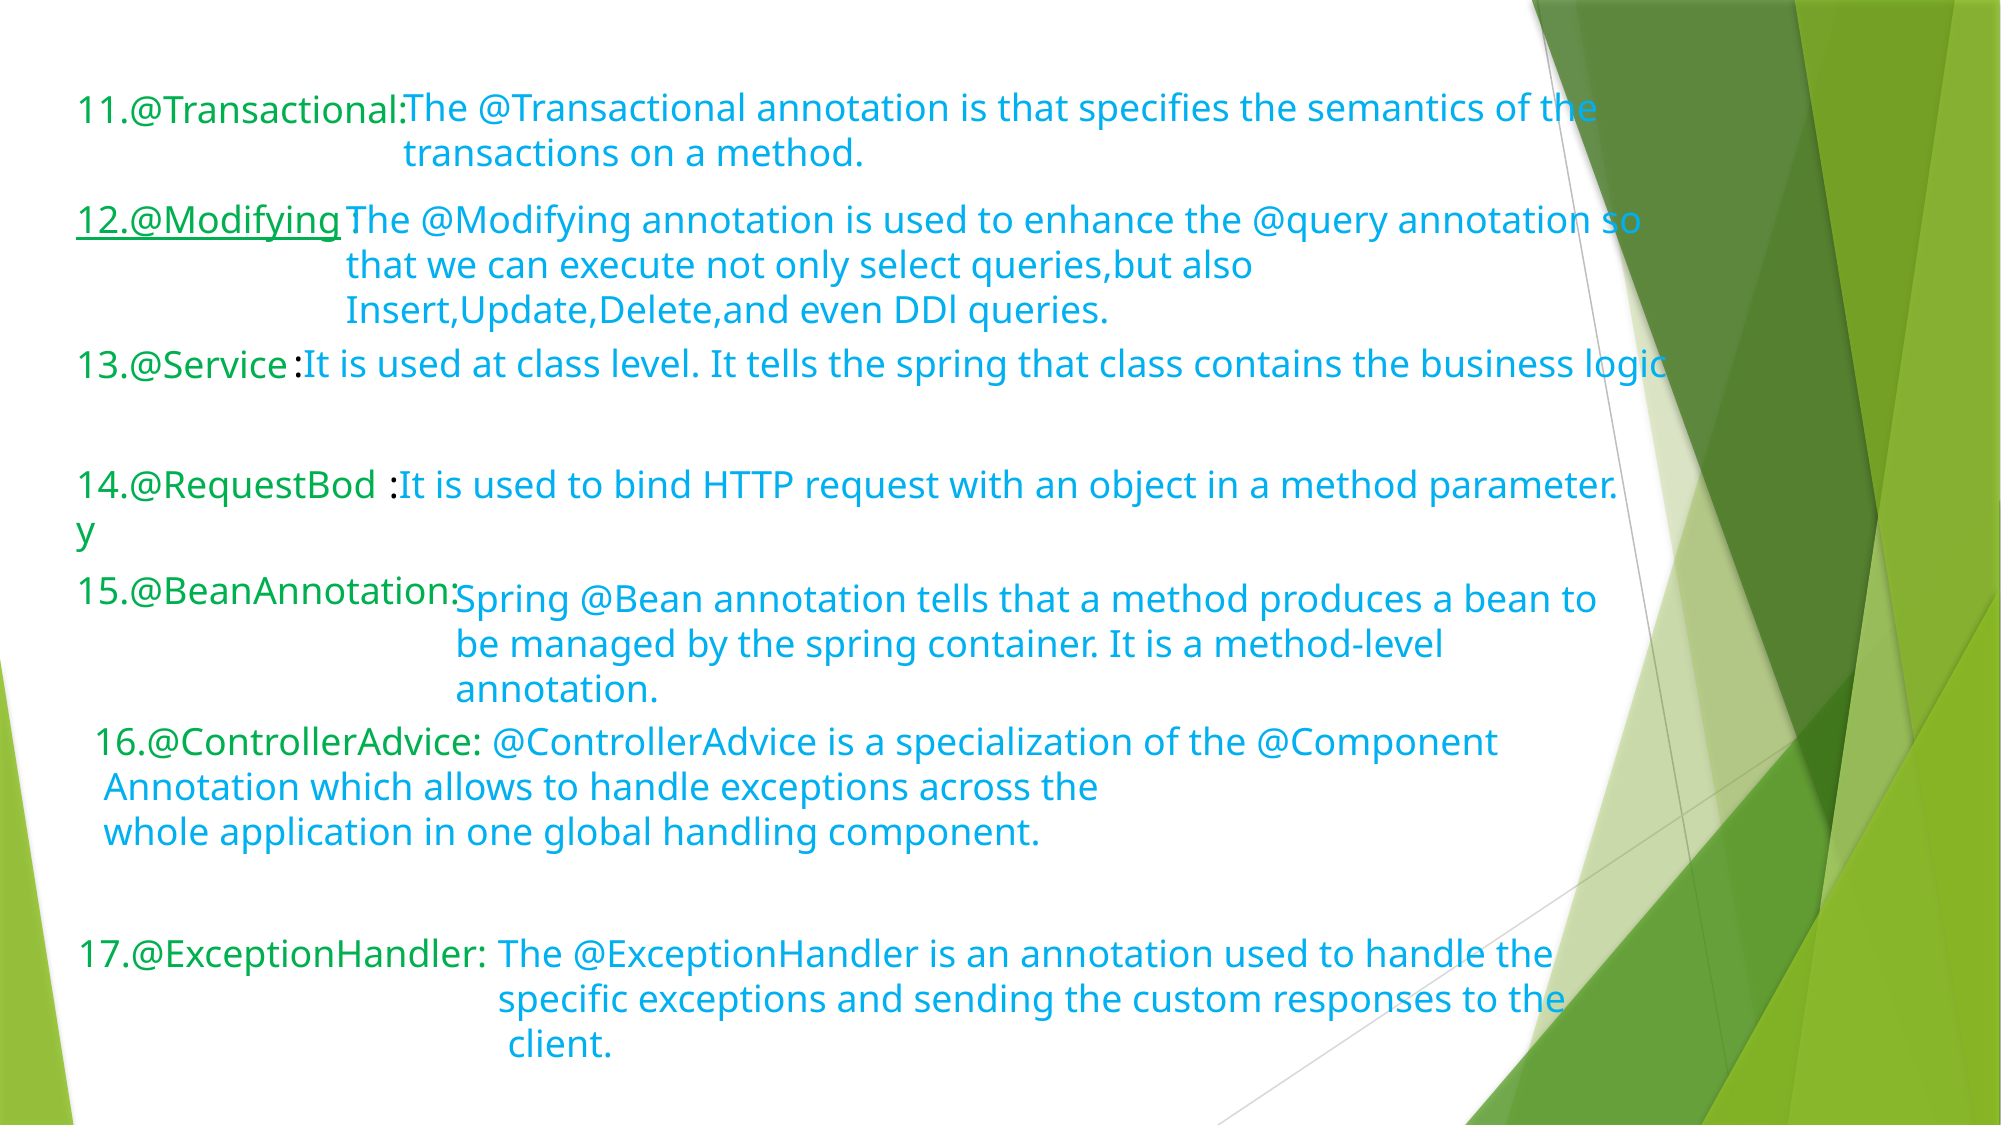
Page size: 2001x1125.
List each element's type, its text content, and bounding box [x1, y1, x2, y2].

text_box :It is used to bind HTTP request with an object in a method parameter. [374, 453, 1849, 514]
text_box 17.@ExceptionHandler: [63, 922, 483, 983]
text_box 12.@Modifying : [61, 189, 331, 255]
text_box The @ExceptionHandler is an annotation used to handle the specific exceptions and sending the custom responses to the client. [483, 922, 1736, 1073]
text_box Spring @Bean annotation tells that a method produces a bean to be managed by the spring container. It is a method-level annotation. [440, 567, 1639, 718]
text_box 11.@Transactional: [61, 78, 388, 139]
text_box 14.@RequestBody [61, 453, 405, 559]
text_box The @Modifying annotation is used to enhance the @query annotation so that we can execute not only select queries,but also Insert,Update,Delete,and even DDl queries. [331, 189, 1715, 339]
text_box 13.@Service [61, 333, 473, 394]
text_box The @Transactional annotation is that specifies the semantics of the transactions on a method. [388, 76, 1736, 182]
text_box :It is used at class level. It tells the spring that class contains the business logic [278, 332, 1732, 393]
text_box 16.@ControllerAdvice: @ControllerAdvice is a specialization of the @Component Annotation which allows to handle exceptions across the whole application in one global handling component. [78, 710, 1577, 861]
text_box [61, 695, 440, 756]
text_box 15.@BeanAnnotation: [61, 559, 528, 620]
